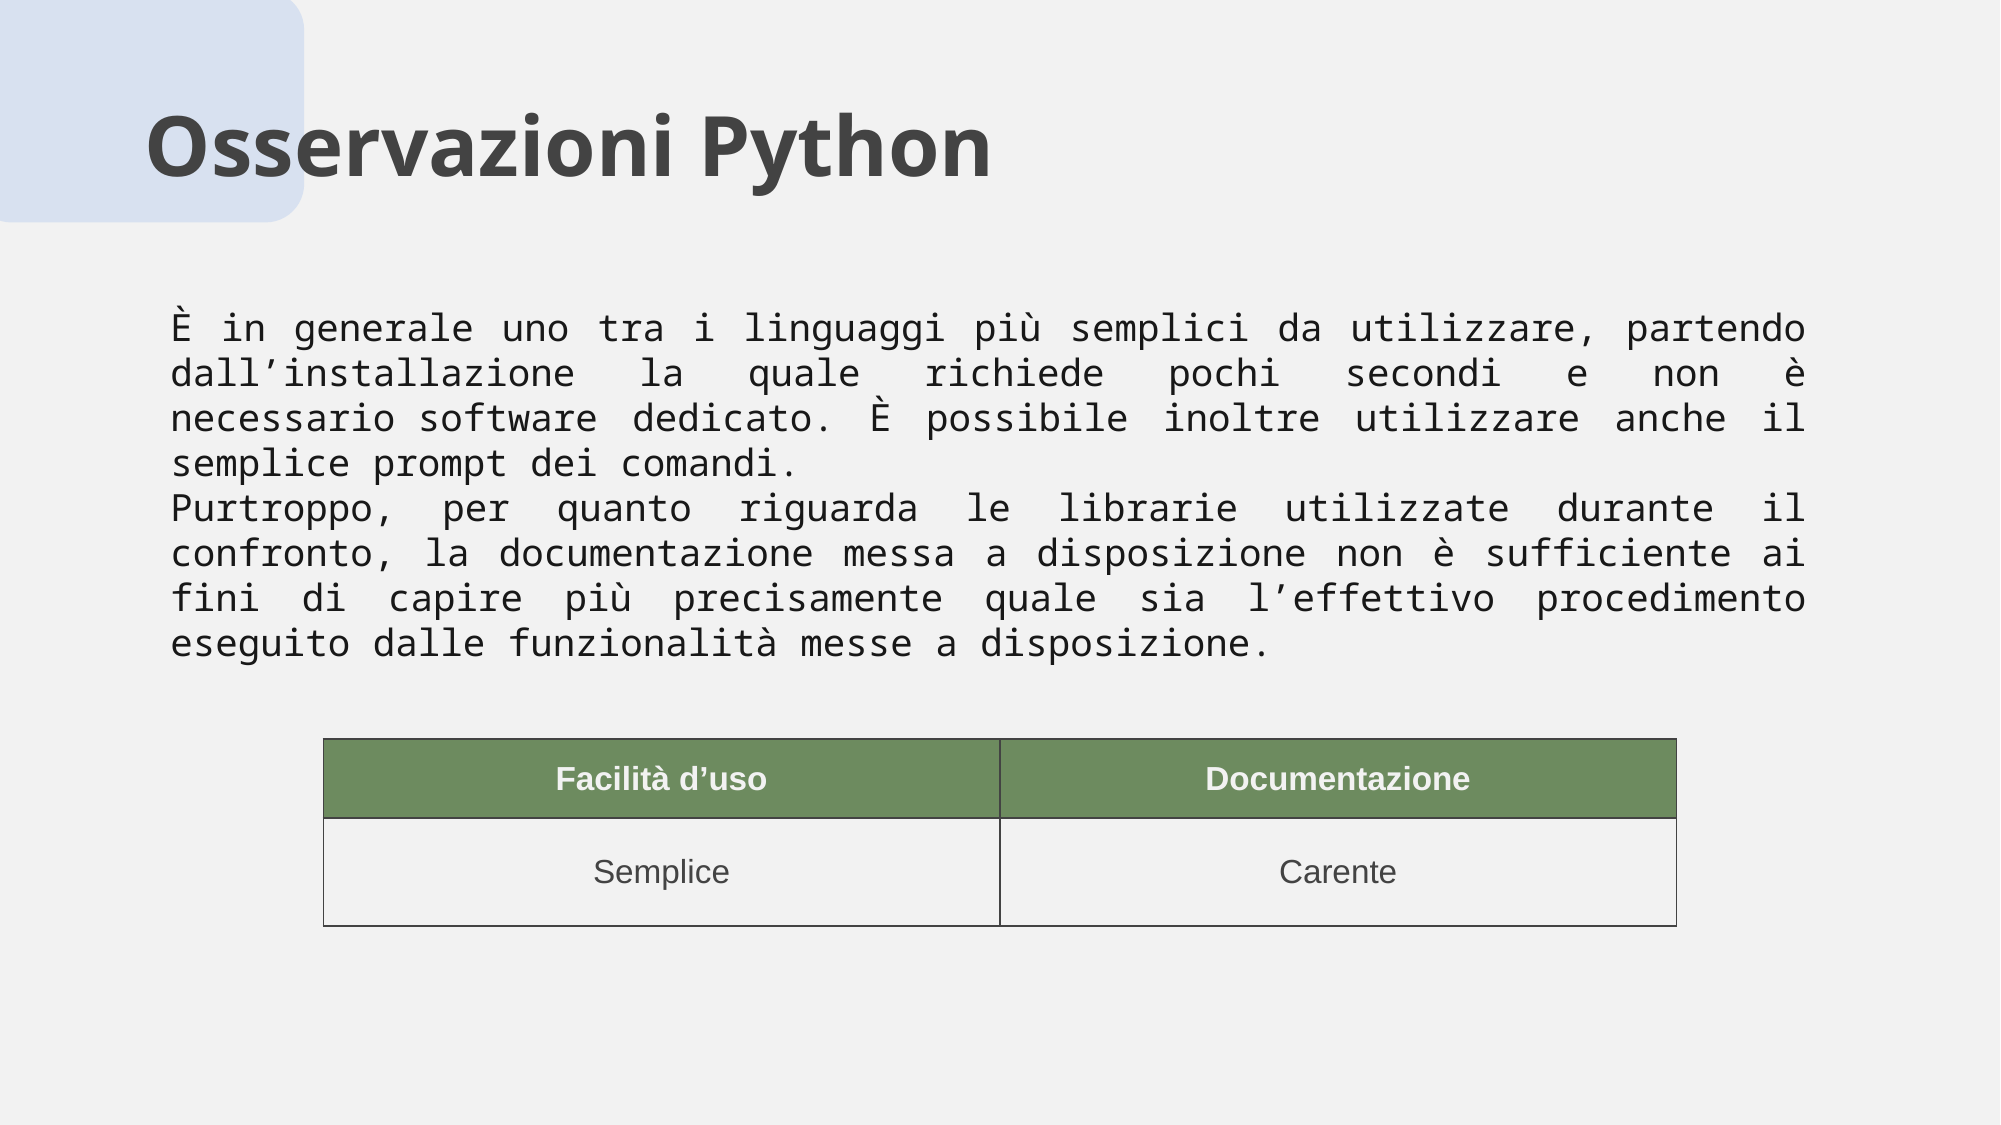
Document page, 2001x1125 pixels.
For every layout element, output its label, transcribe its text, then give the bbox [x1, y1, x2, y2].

title Osservazioni Python [130, 77, 1094, 235]
table_header Facilità d’uso [324, 740, 999, 817]
table_header Documentazione [1001, 740, 1676, 817]
subtitle È in generale uno tra i linguaggi più semplici da utilizzare, partendo dall’installazione la quale richiede pochi secondi e non è necessario software dedicato. È possibile inoltre utilizzare anche il semplice prompt dei comandi. Purtroppo, per quanto riguarda le librarie utilizzate durante il confronto, la documentazione messa a disposizione non è sufficiente ai fini di capire più precisamente quale sia l’effettivo procedimento eseguito dalle funzionalità messe a disposizione. [136, 289, 1822, 666]
table_cell Carente [1001, 819, 1676, 925]
table_cell Semplice [324, 819, 999, 925]
